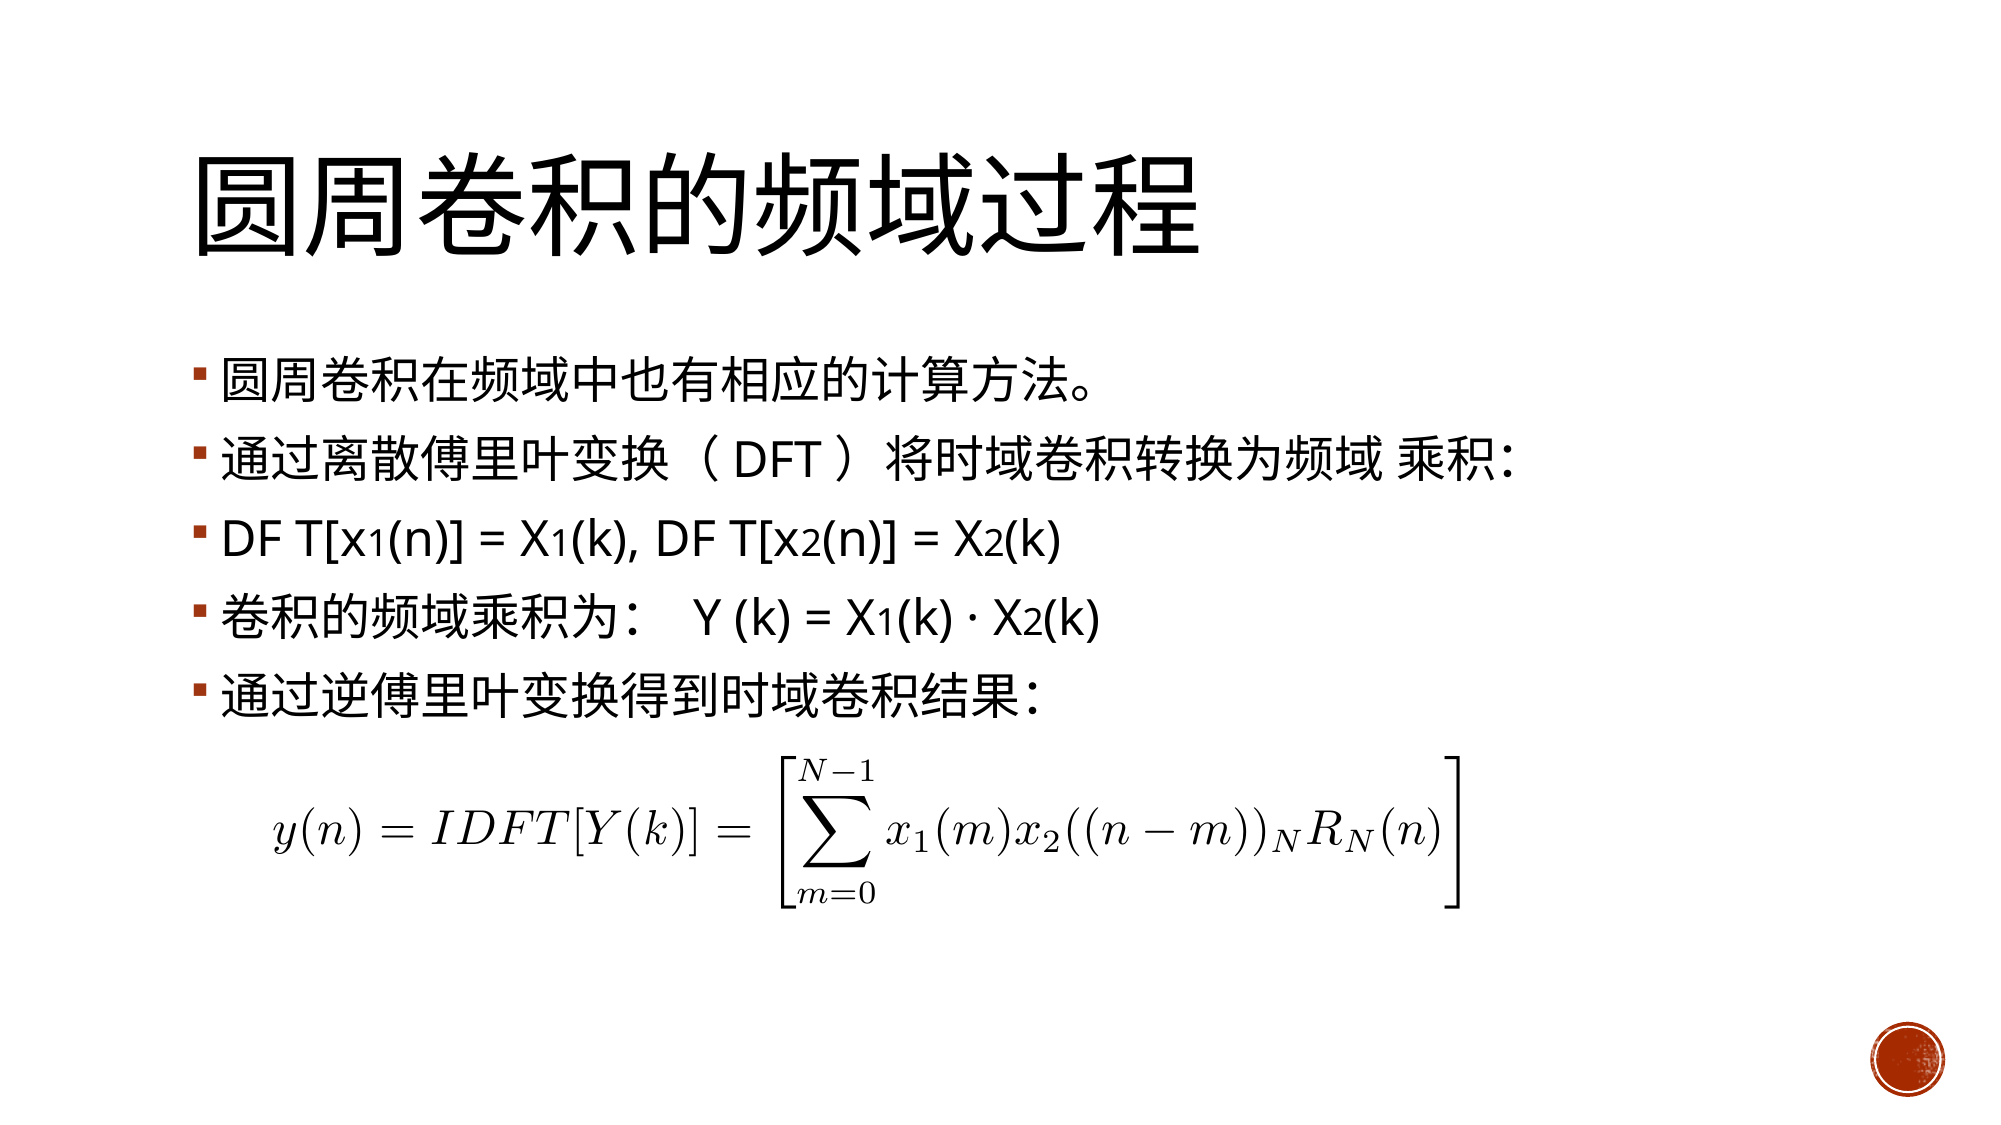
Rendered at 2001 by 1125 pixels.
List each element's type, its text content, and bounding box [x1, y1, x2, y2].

title 圆周卷积的频域过程 [175, 79, 1826, 344]
picture [132, 745, 1685, 935]
list 圆周卷积在频域中也有相应的计算方法。 通过离散傅里叶变换（DFT）将时域卷积转换为频域 乘积： DF T[x1(n)] = X1(k), DF T[x2(n)] = X2(k) 卷积的频域乘积为： Y (k) = X1(k) · X2(k) 通过逆傅里叶变换得到时域卷积结果： [175, 348, 1826, 1013]
